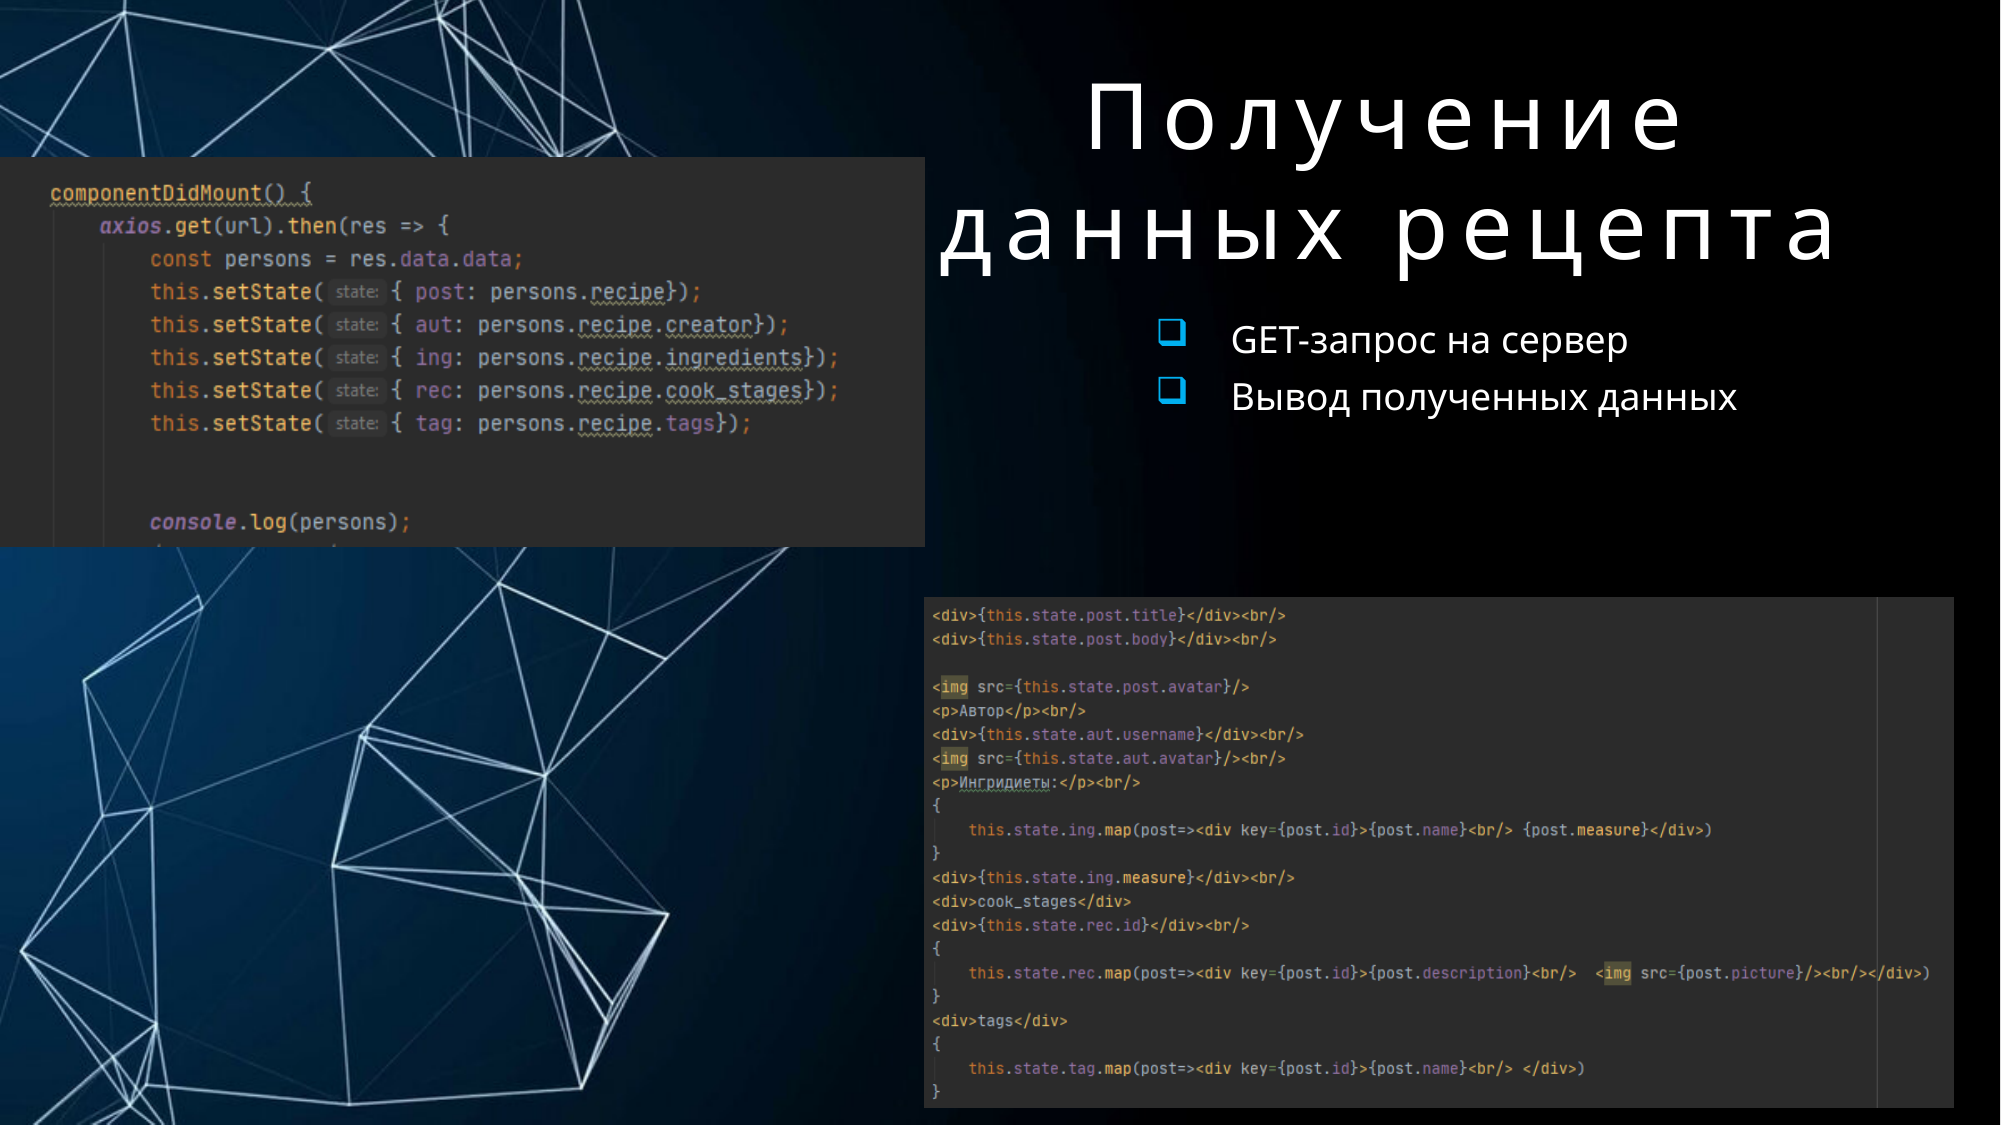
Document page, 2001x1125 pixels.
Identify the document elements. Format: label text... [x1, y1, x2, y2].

picture [0, 0, 2001, 1125]
text_box Получение данных рецепта [846, 50, 1932, 314]
text_box GET-запрос на сервер Вывод полученных данных [1140, 308, 2000, 426]
